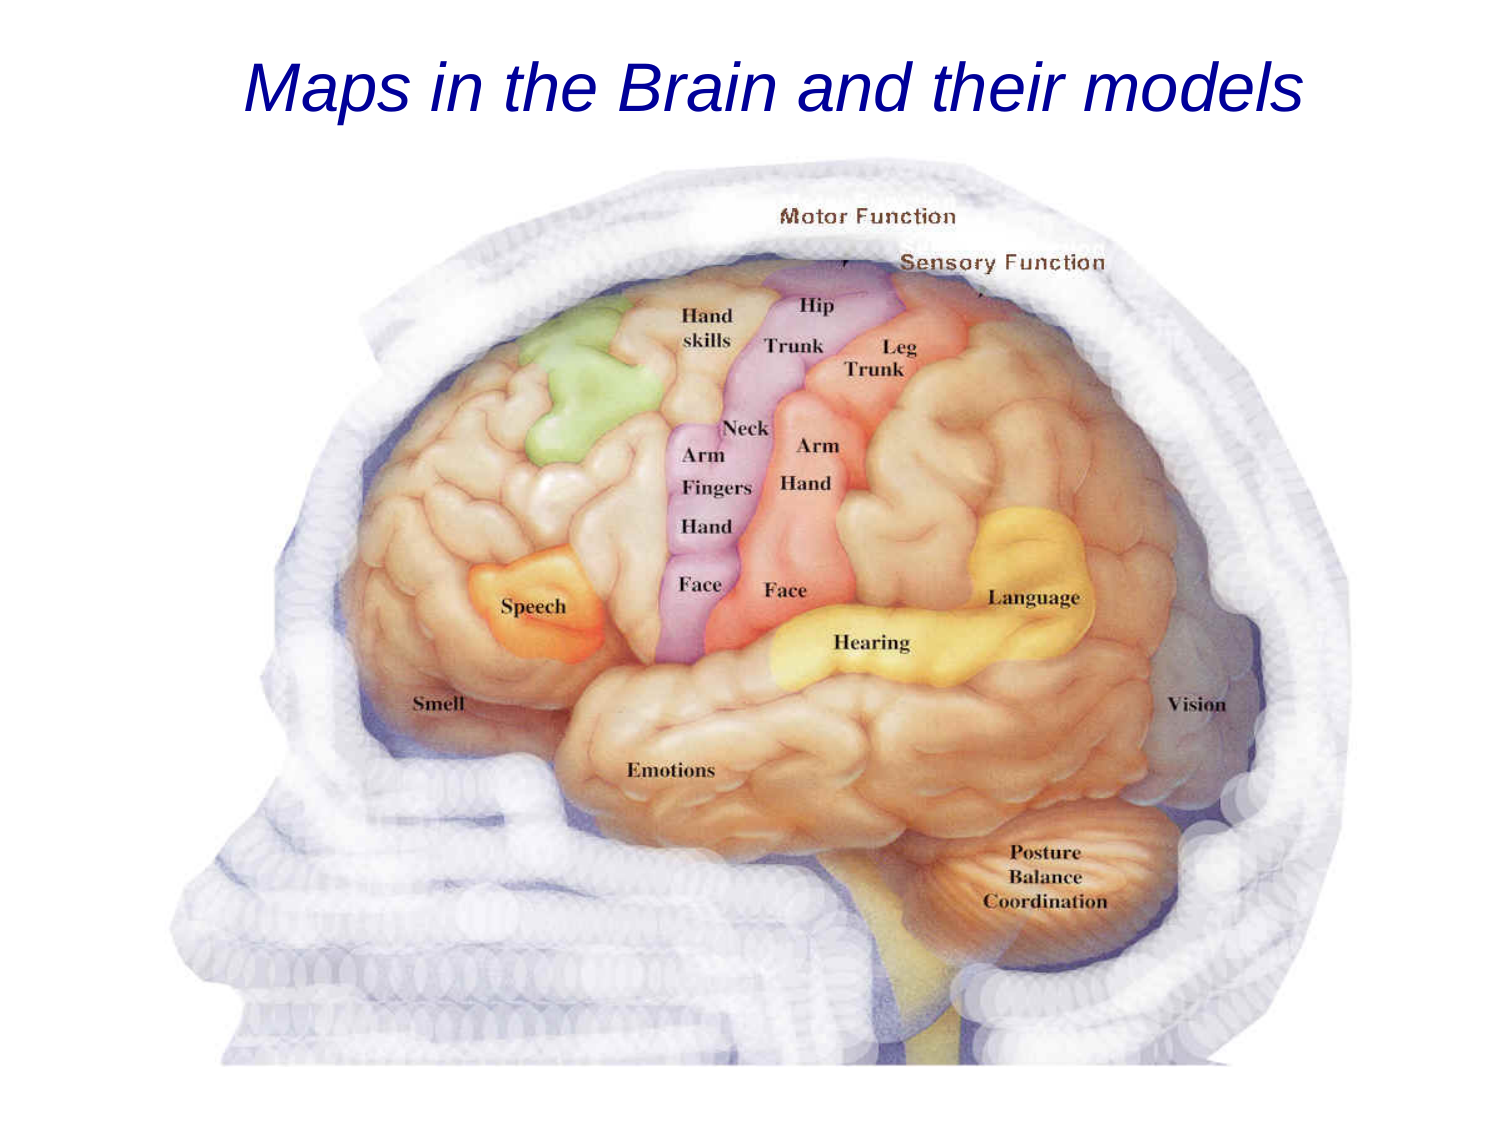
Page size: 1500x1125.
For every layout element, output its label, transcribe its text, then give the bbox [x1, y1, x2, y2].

picture [124, 128, 1378, 1067]
text_box Maps in the Brain and their models [230, 43, 1320, 127]
